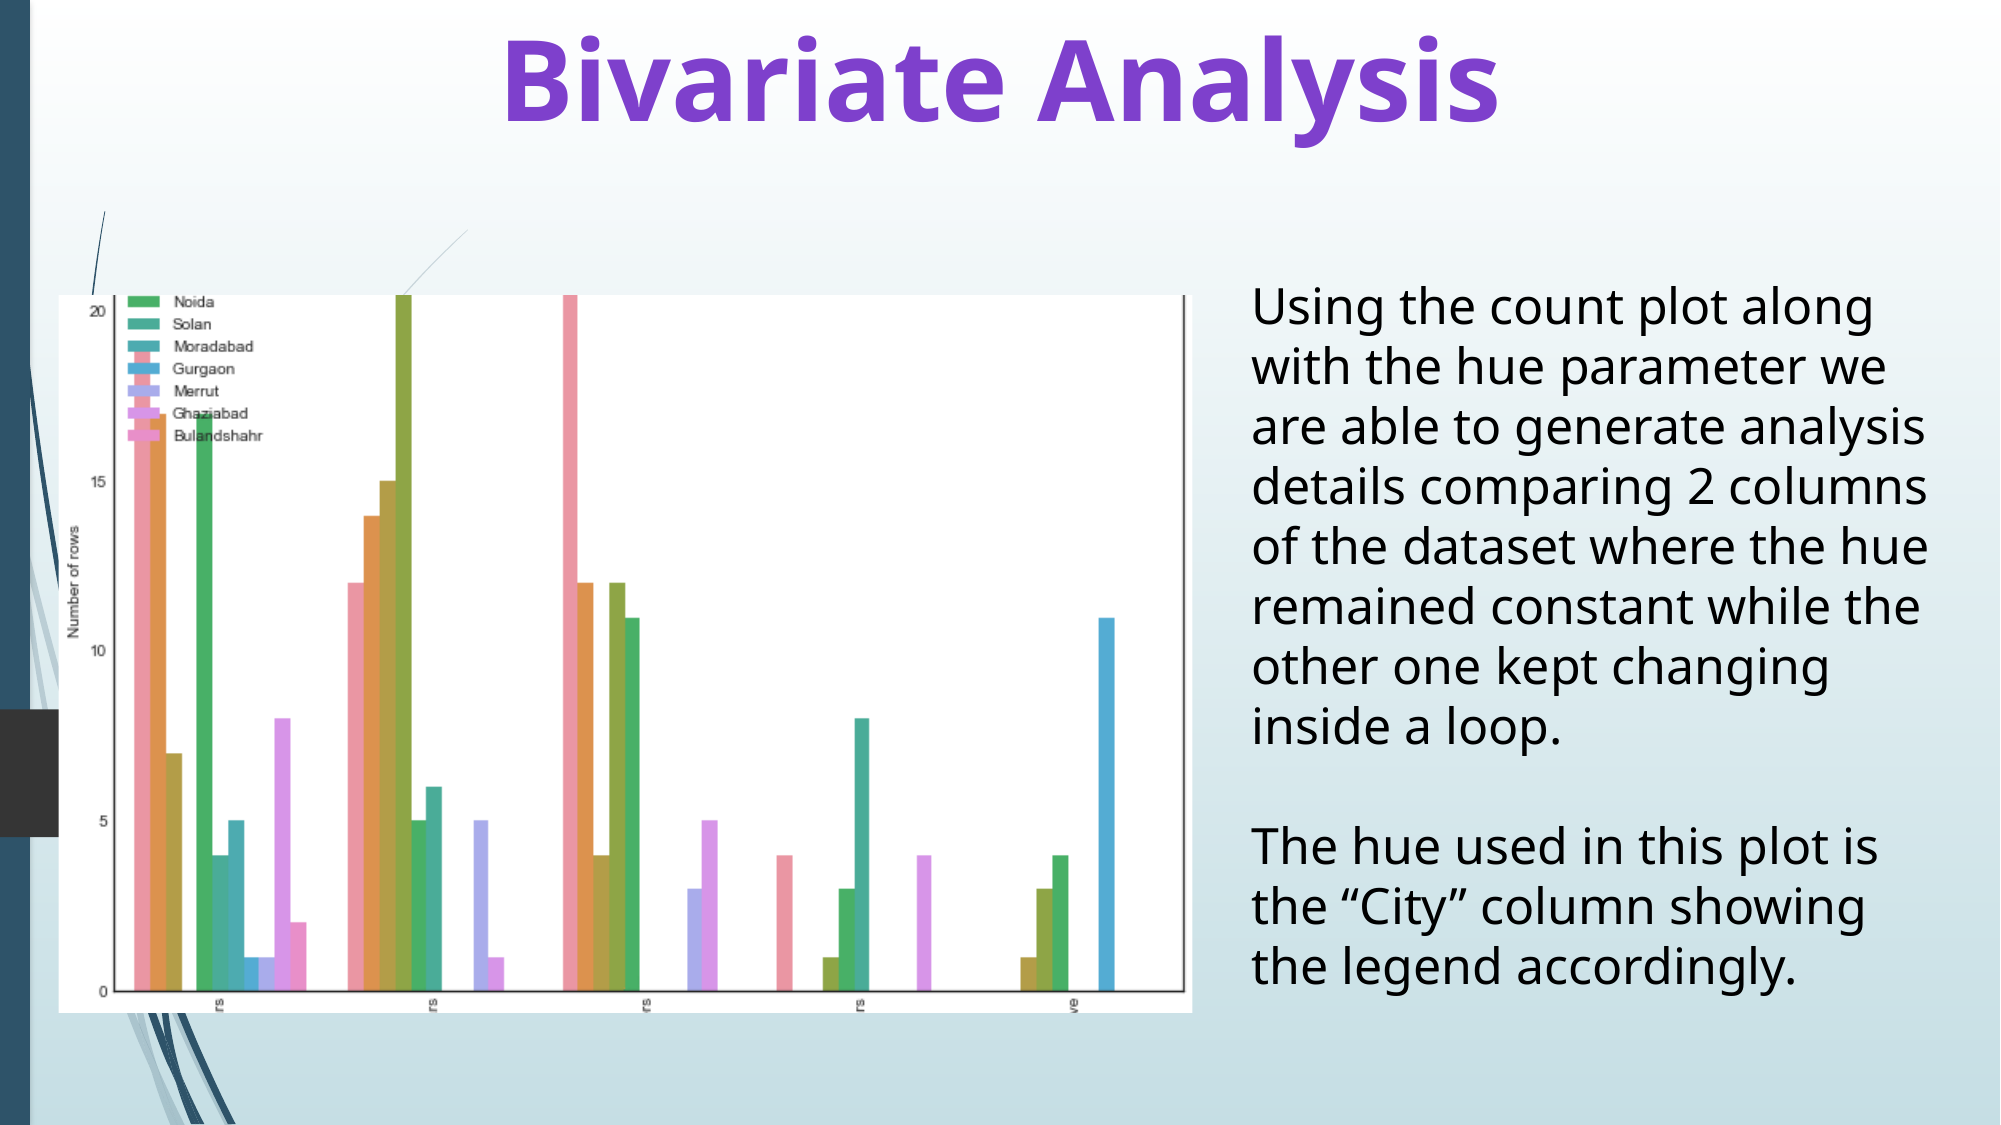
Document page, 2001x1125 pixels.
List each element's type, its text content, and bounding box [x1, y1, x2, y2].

text_box Bivariate Analysis [483, 1, 1517, 152]
picture [58, 295, 1193, 1013]
text_box Using the count plot along with the hue parameter we are able to generate analysis details comparing 2 columns of the dataset where the hue remained constant while the other one kept changing inside a loop. The hue used in this plot is the “City” column showing the legend accordingly. [1236, 266, 1961, 1062]
